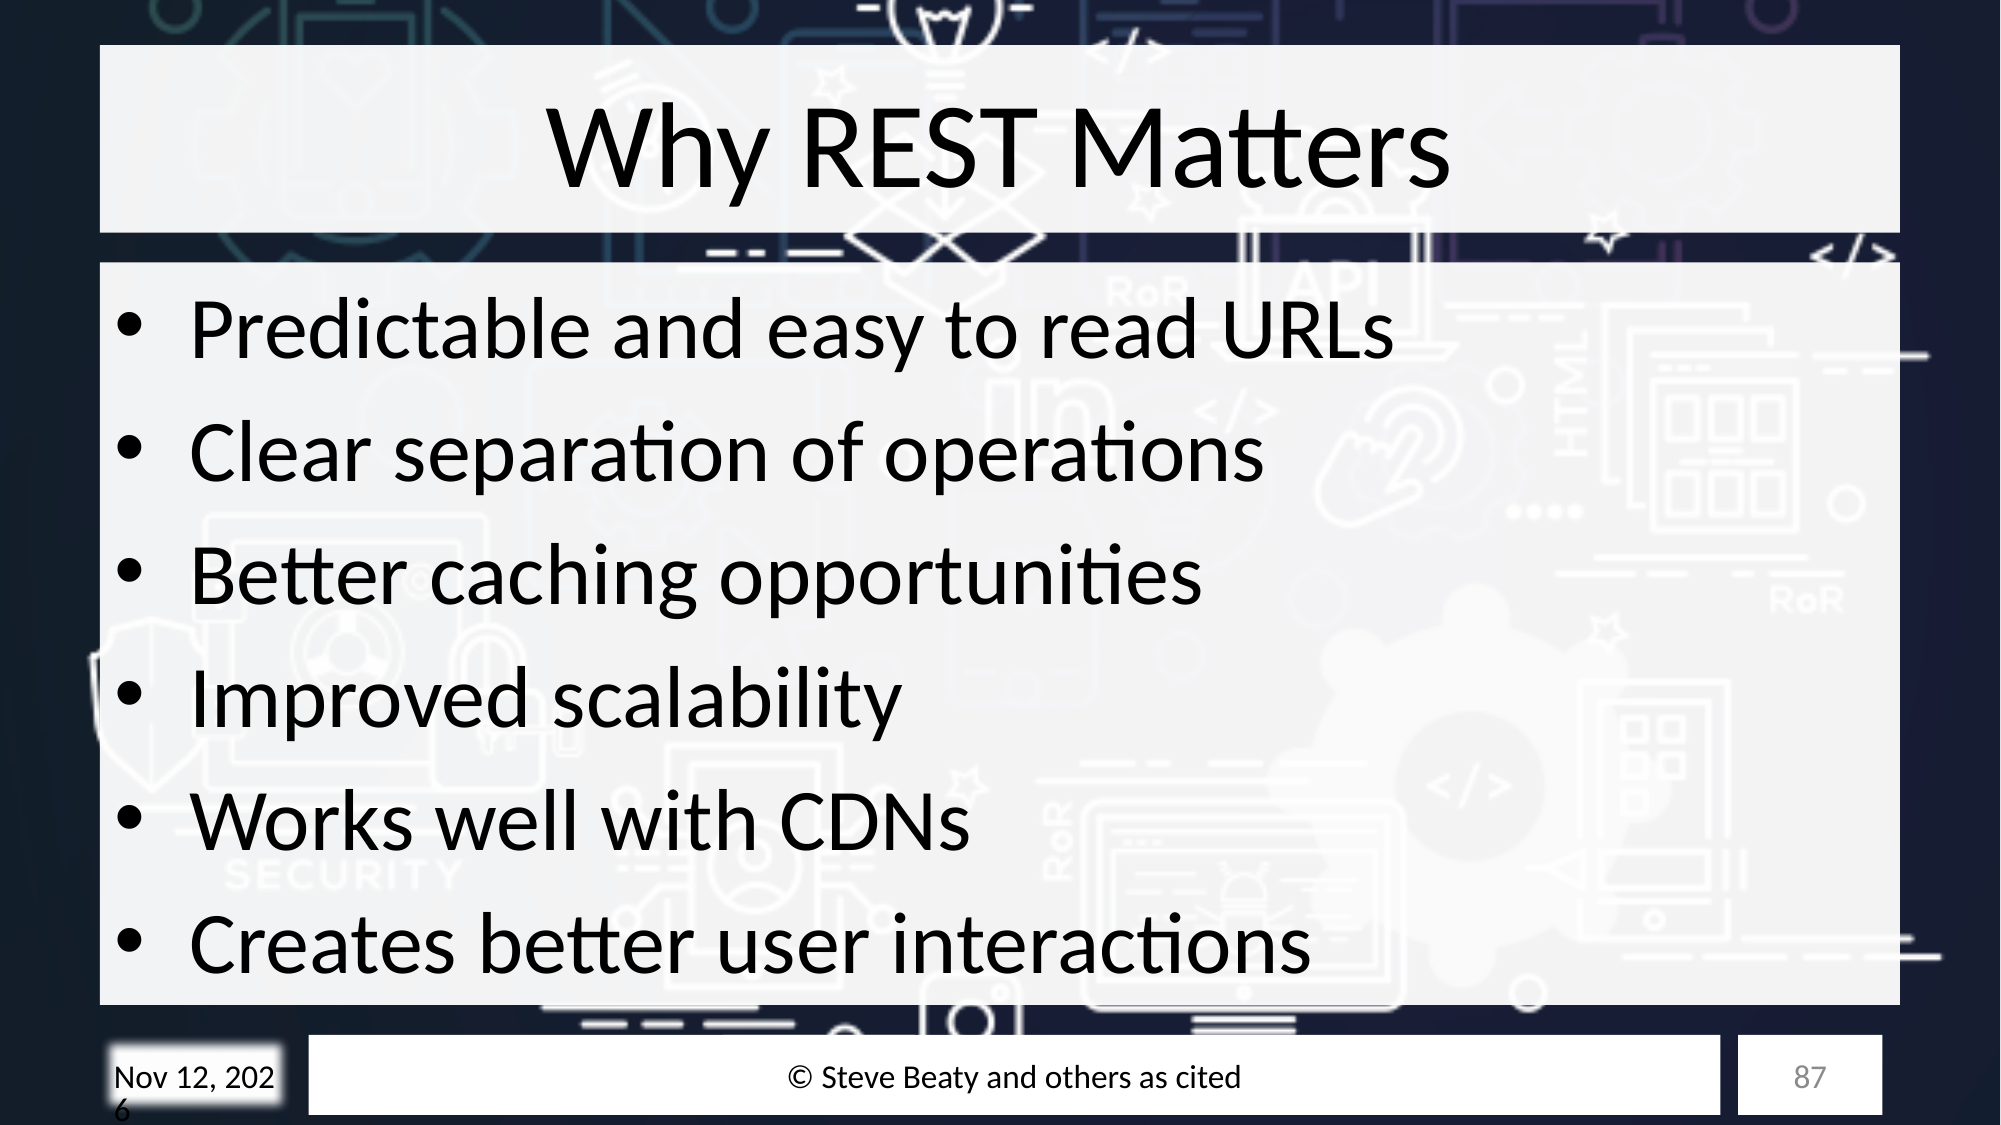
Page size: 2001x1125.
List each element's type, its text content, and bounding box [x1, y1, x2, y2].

title Why REST Matters [99, 45, 1900, 233]
picture [0, 0, 2001, 1125]
footer © Steve Beaty and others as cited [308, 1034, 1721, 1115]
list Predictable and easy to read URLs Clear separation of operations Better caching opportunities Improved scalability Works well with CDNs Creates better user interactions [99, 262, 1900, 1005]
slide_number 87 [1738, 1034, 1883, 1115]
